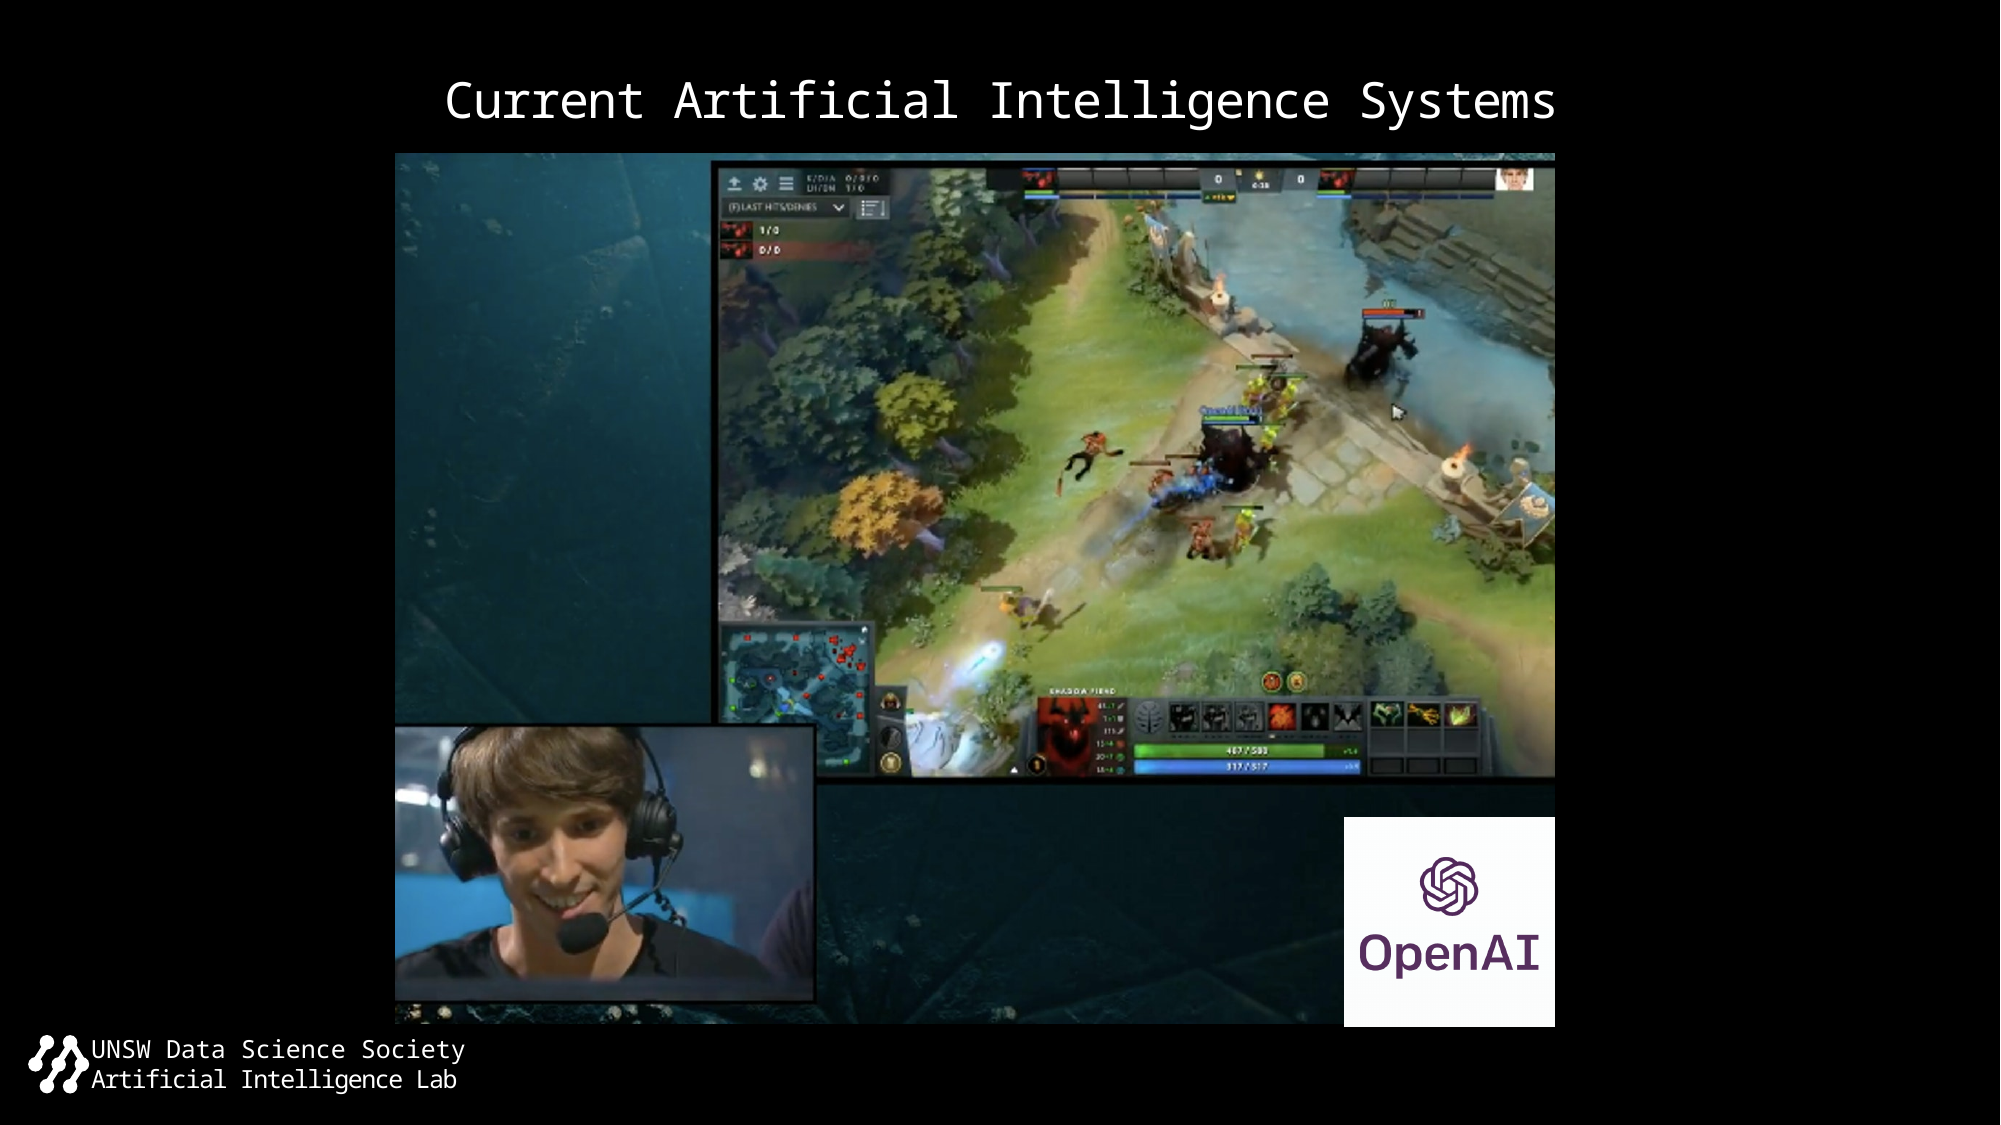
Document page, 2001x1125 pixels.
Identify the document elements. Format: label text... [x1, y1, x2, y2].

text_box UNSW Data Science Society Artificial Intelligence Lab [76, 1026, 481, 1101]
text_box Current Artificial Intelligence Systems [66, 61, 1938, 136]
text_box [28, 1034, 90, 1094]
picture [394, 153, 1556, 1027]
